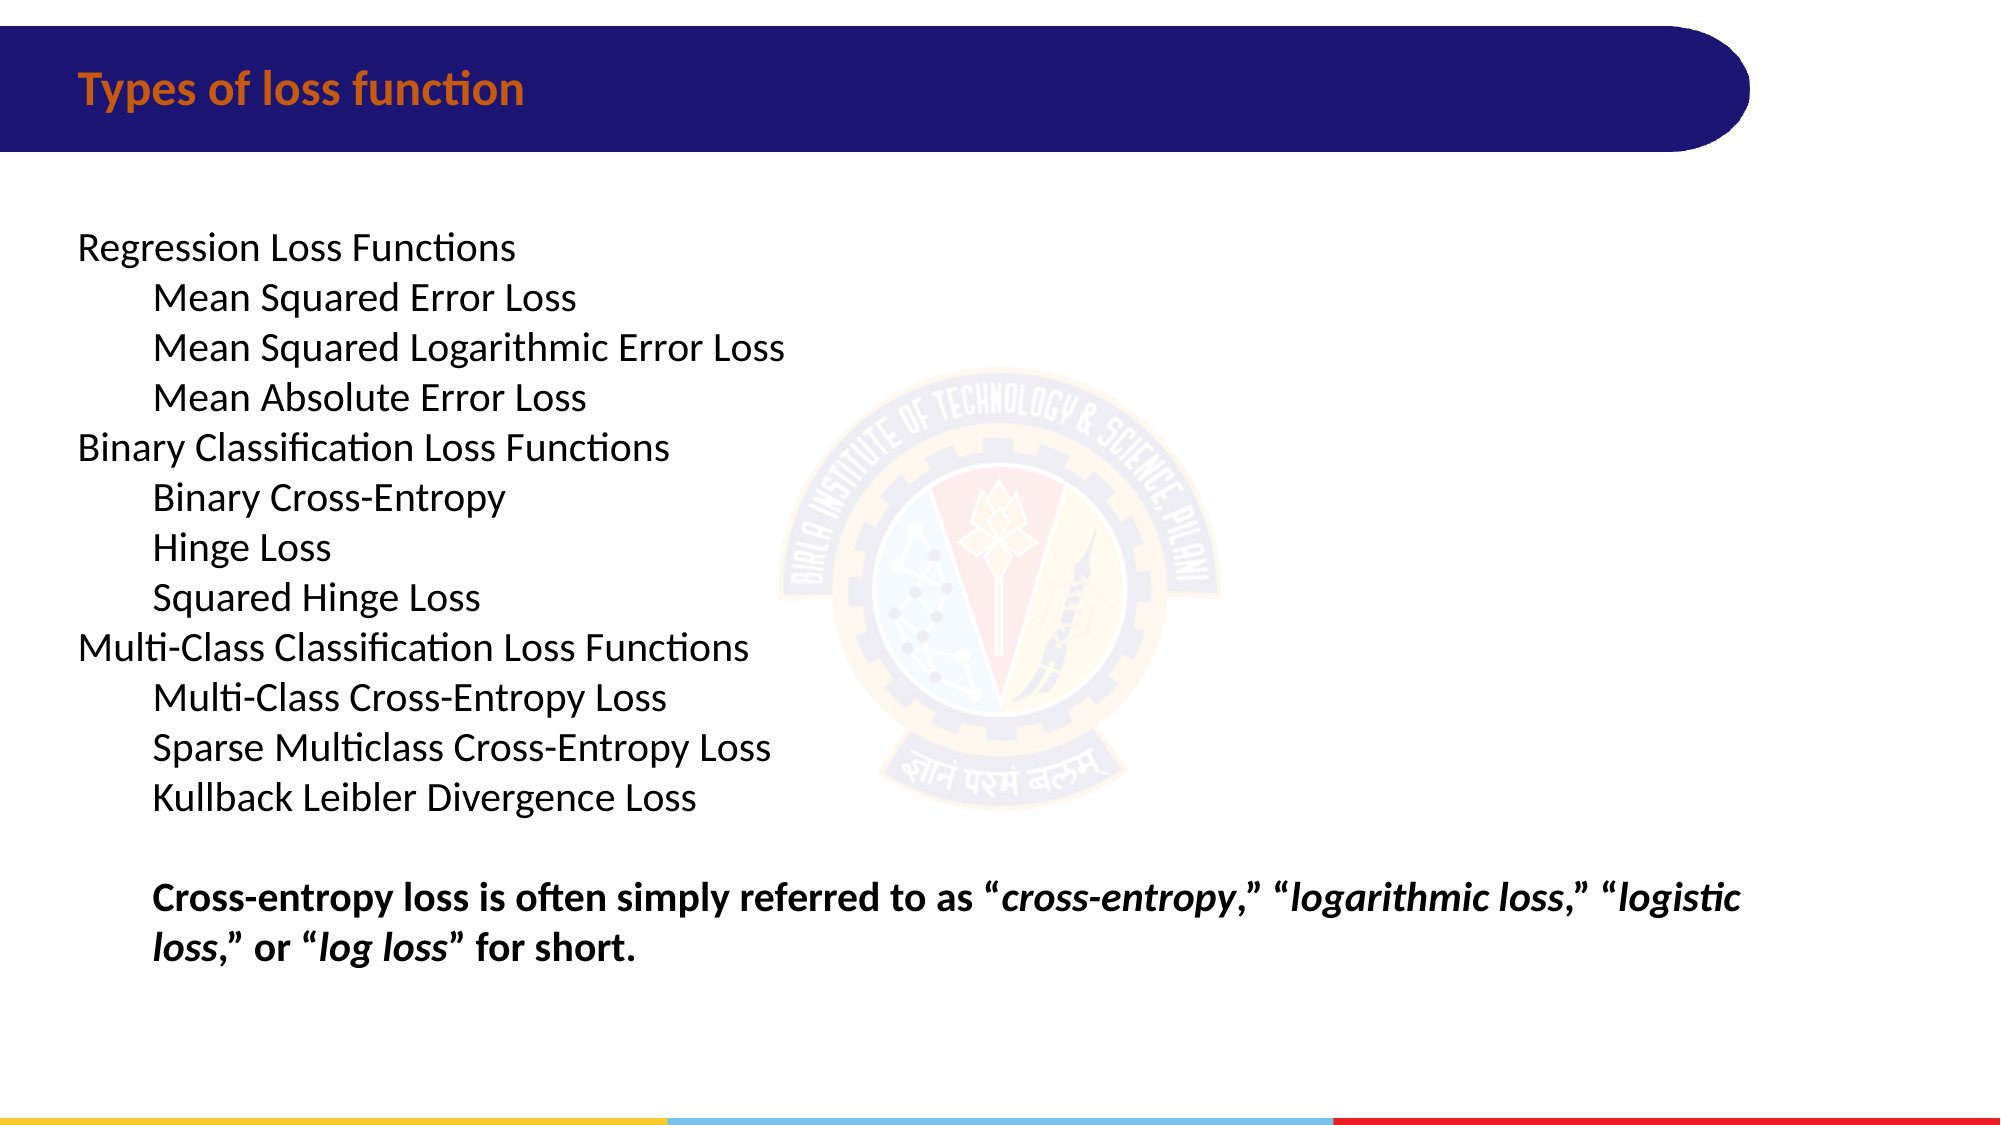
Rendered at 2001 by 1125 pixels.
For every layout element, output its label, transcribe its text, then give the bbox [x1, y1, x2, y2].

picture [0, 26, 1750, 152]
text_box Types of loss function [62, 47, 1375, 123]
picture [0, 1118, 2000, 1125]
text_box Regression Loss Functions Mean Squared Error Loss Mean Squared Logarithmic Error Loss Mean Absolute Error Loss Binary Classification Loss Functions Binary Cross-Entropy Hinge Loss Squared Hinge Loss Multi-Class Classification Loss Functions Multi-Class Cross-Entropy Loss Sparse Multiclass Cross-Entropy Loss Kullback Leibler Divergence Loss Cross-entropy loss is often simply referred to as “cross-entropy,” “logarithmic loss,” “logistic loss,” or “log loss” for short. [62, 212, 1759, 978]
